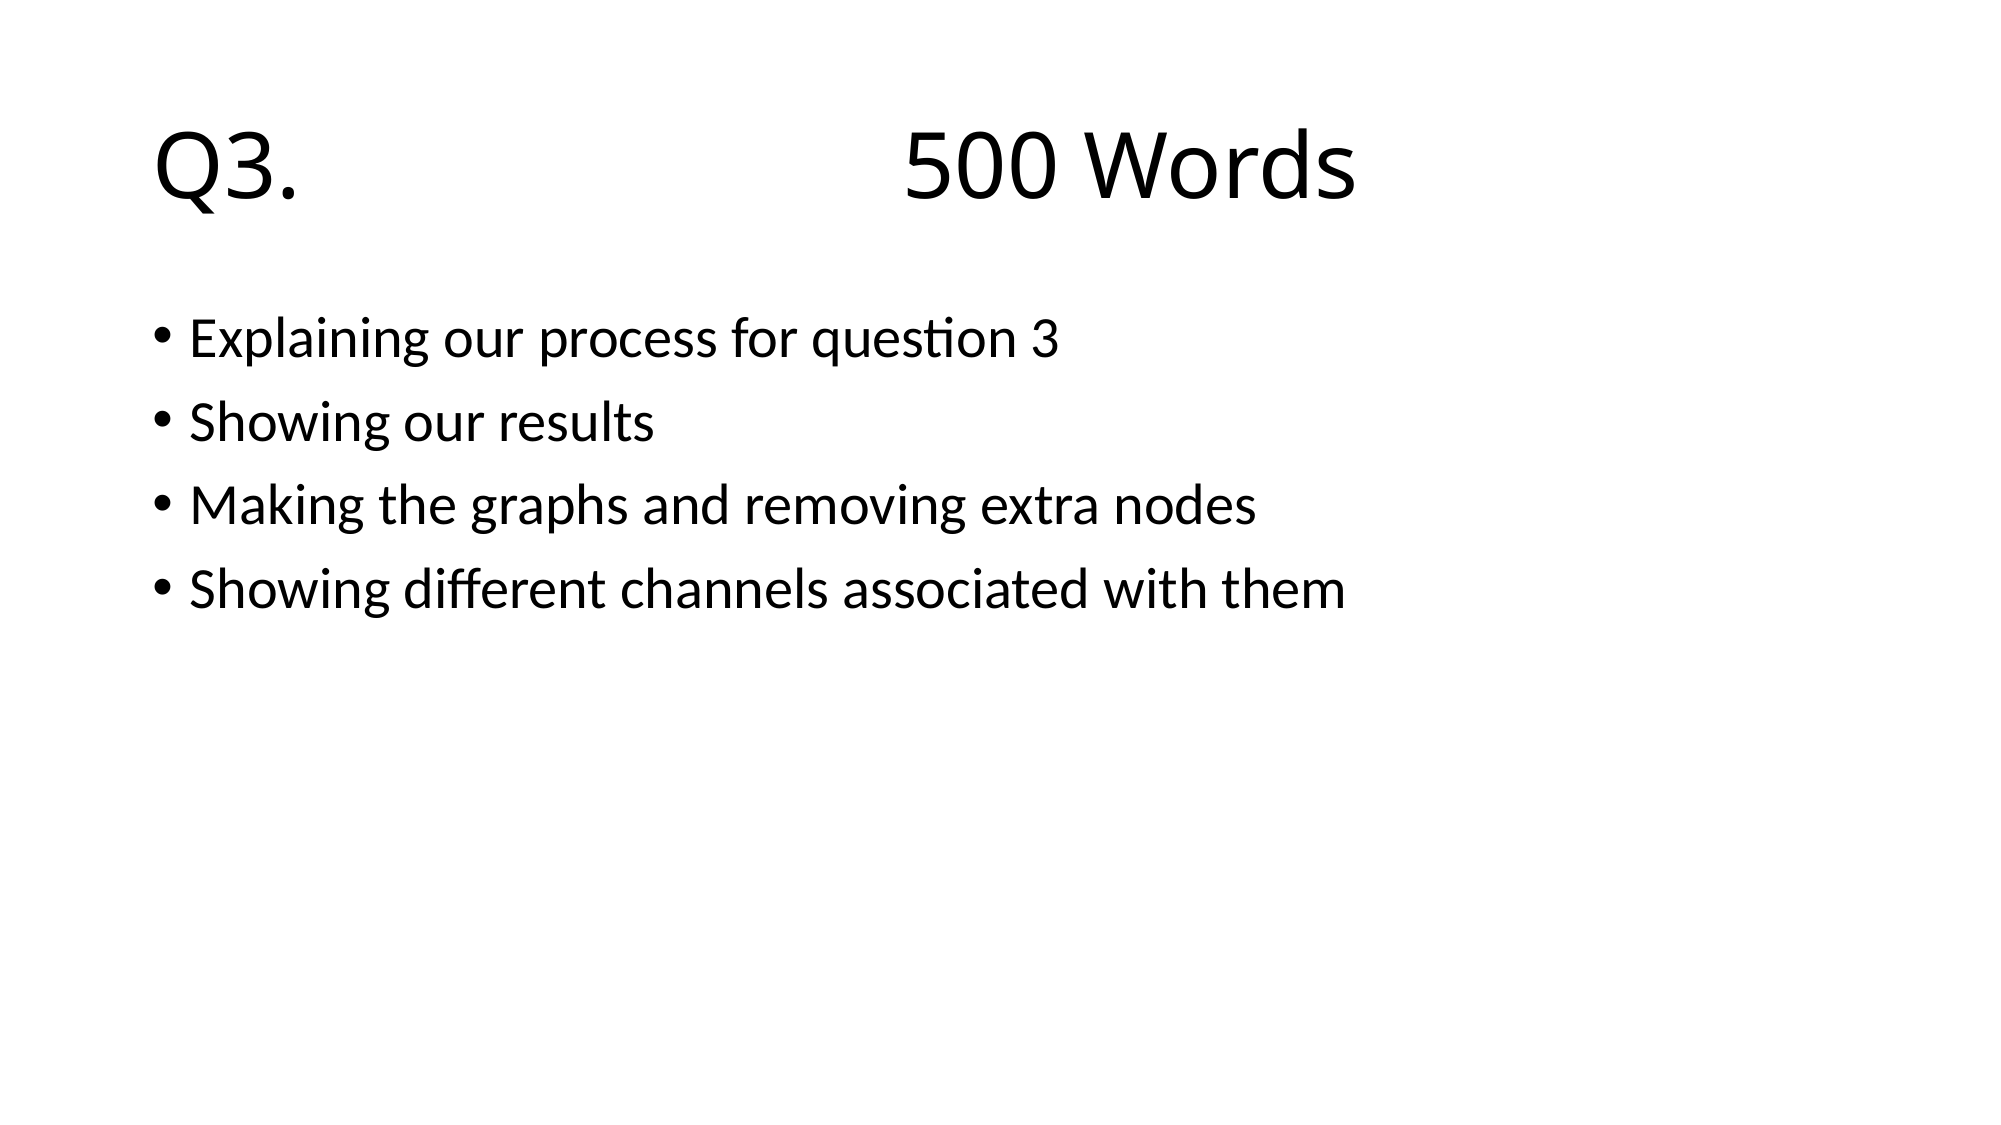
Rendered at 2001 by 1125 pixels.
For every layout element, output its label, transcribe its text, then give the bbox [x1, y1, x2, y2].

list Explaining our process for question 3 Showing our results Making the graphs and removing extra nodes Showing different channels associated with them [137, 299, 1863, 1014]
title Q3. 500 Words [137, 59, 1863, 278]
